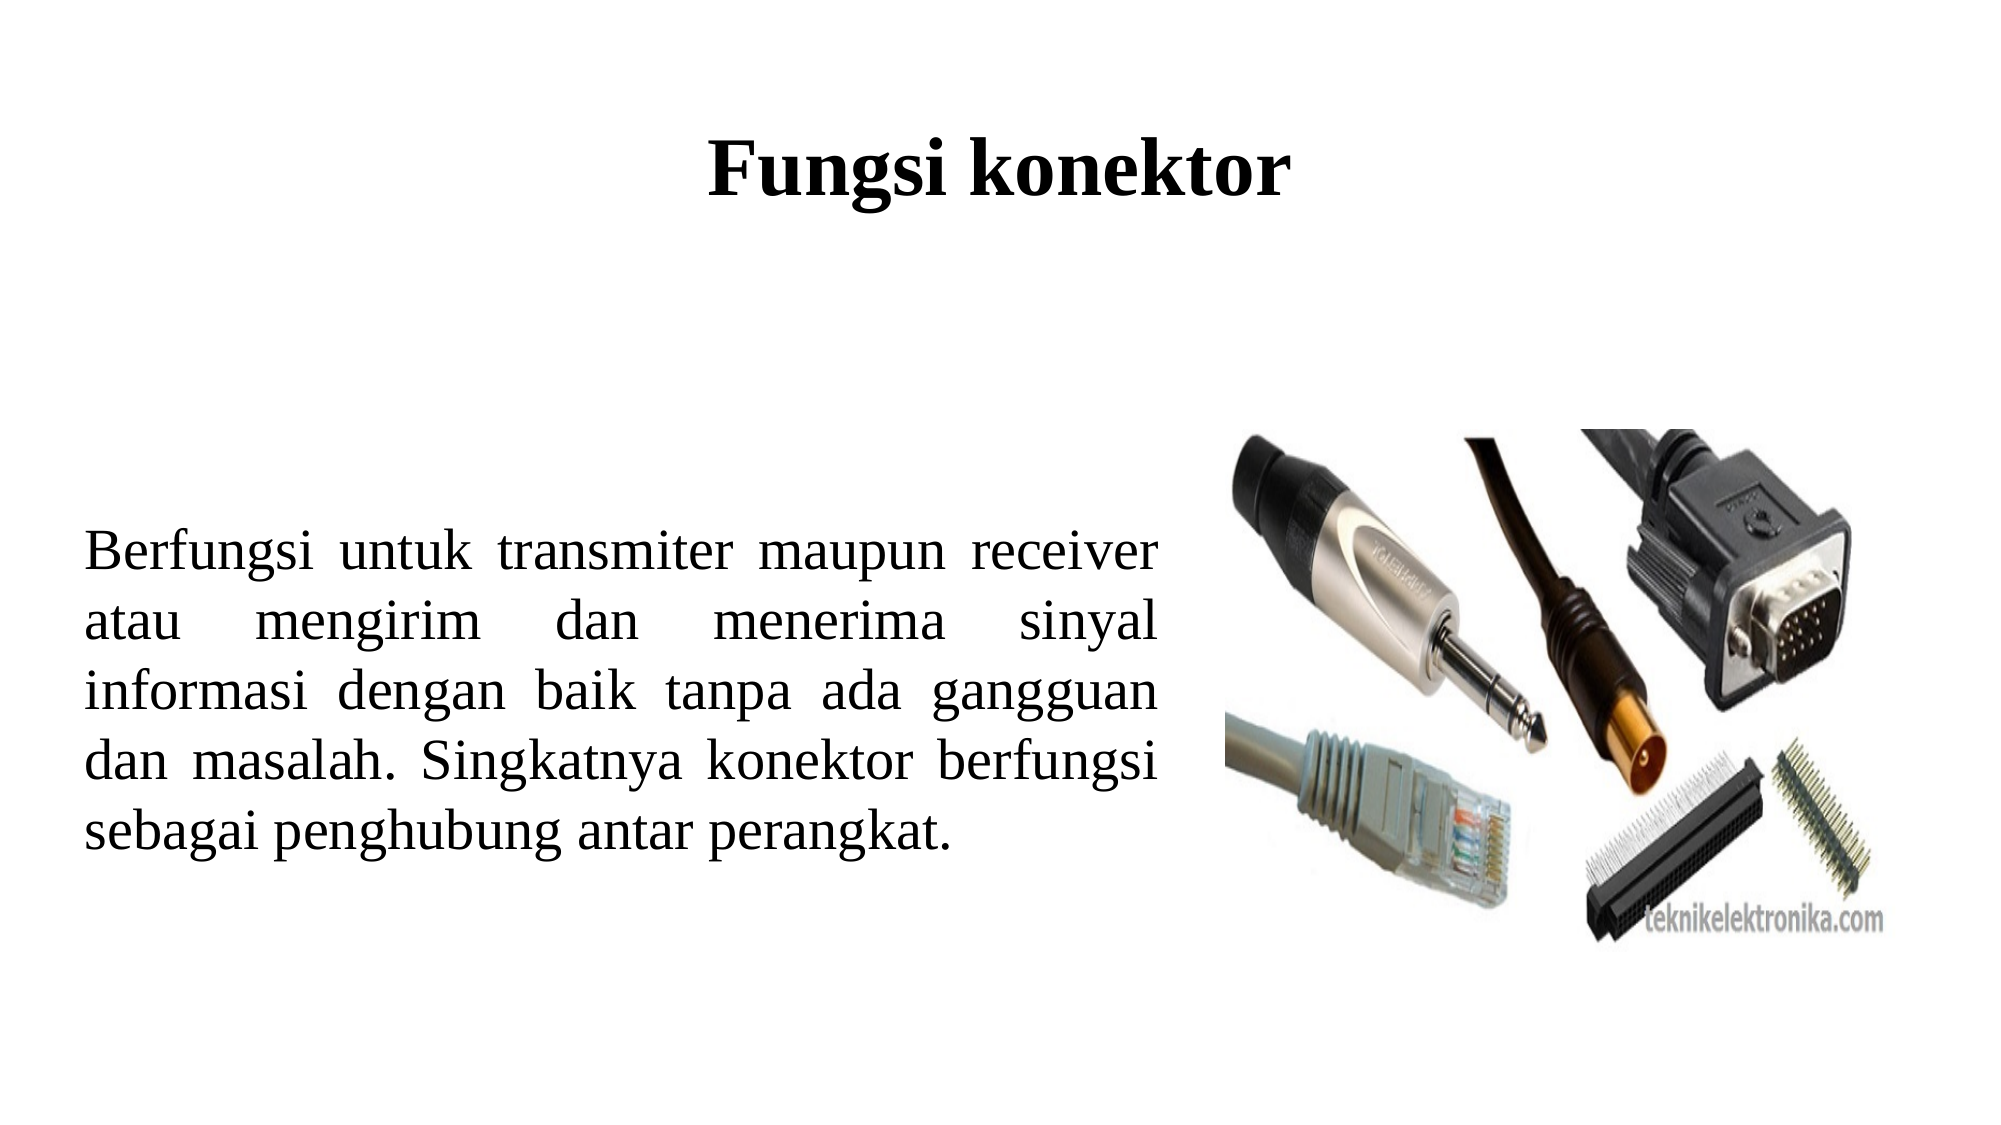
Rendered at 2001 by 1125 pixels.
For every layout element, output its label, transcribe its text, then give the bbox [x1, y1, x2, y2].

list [1225, 429, 1912, 952]
list Berfungsi untuk transmiter maupun receiver atau mengirim dan menerima sinyal informasi dengan baik tanpa ada gangguan dan masalah. Singkatnya konektor berfungsi sebagai penghubung antar perangkat. [69, 360, 1175, 1013]
title Fungsi konektor [137, 59, 1863, 278]
